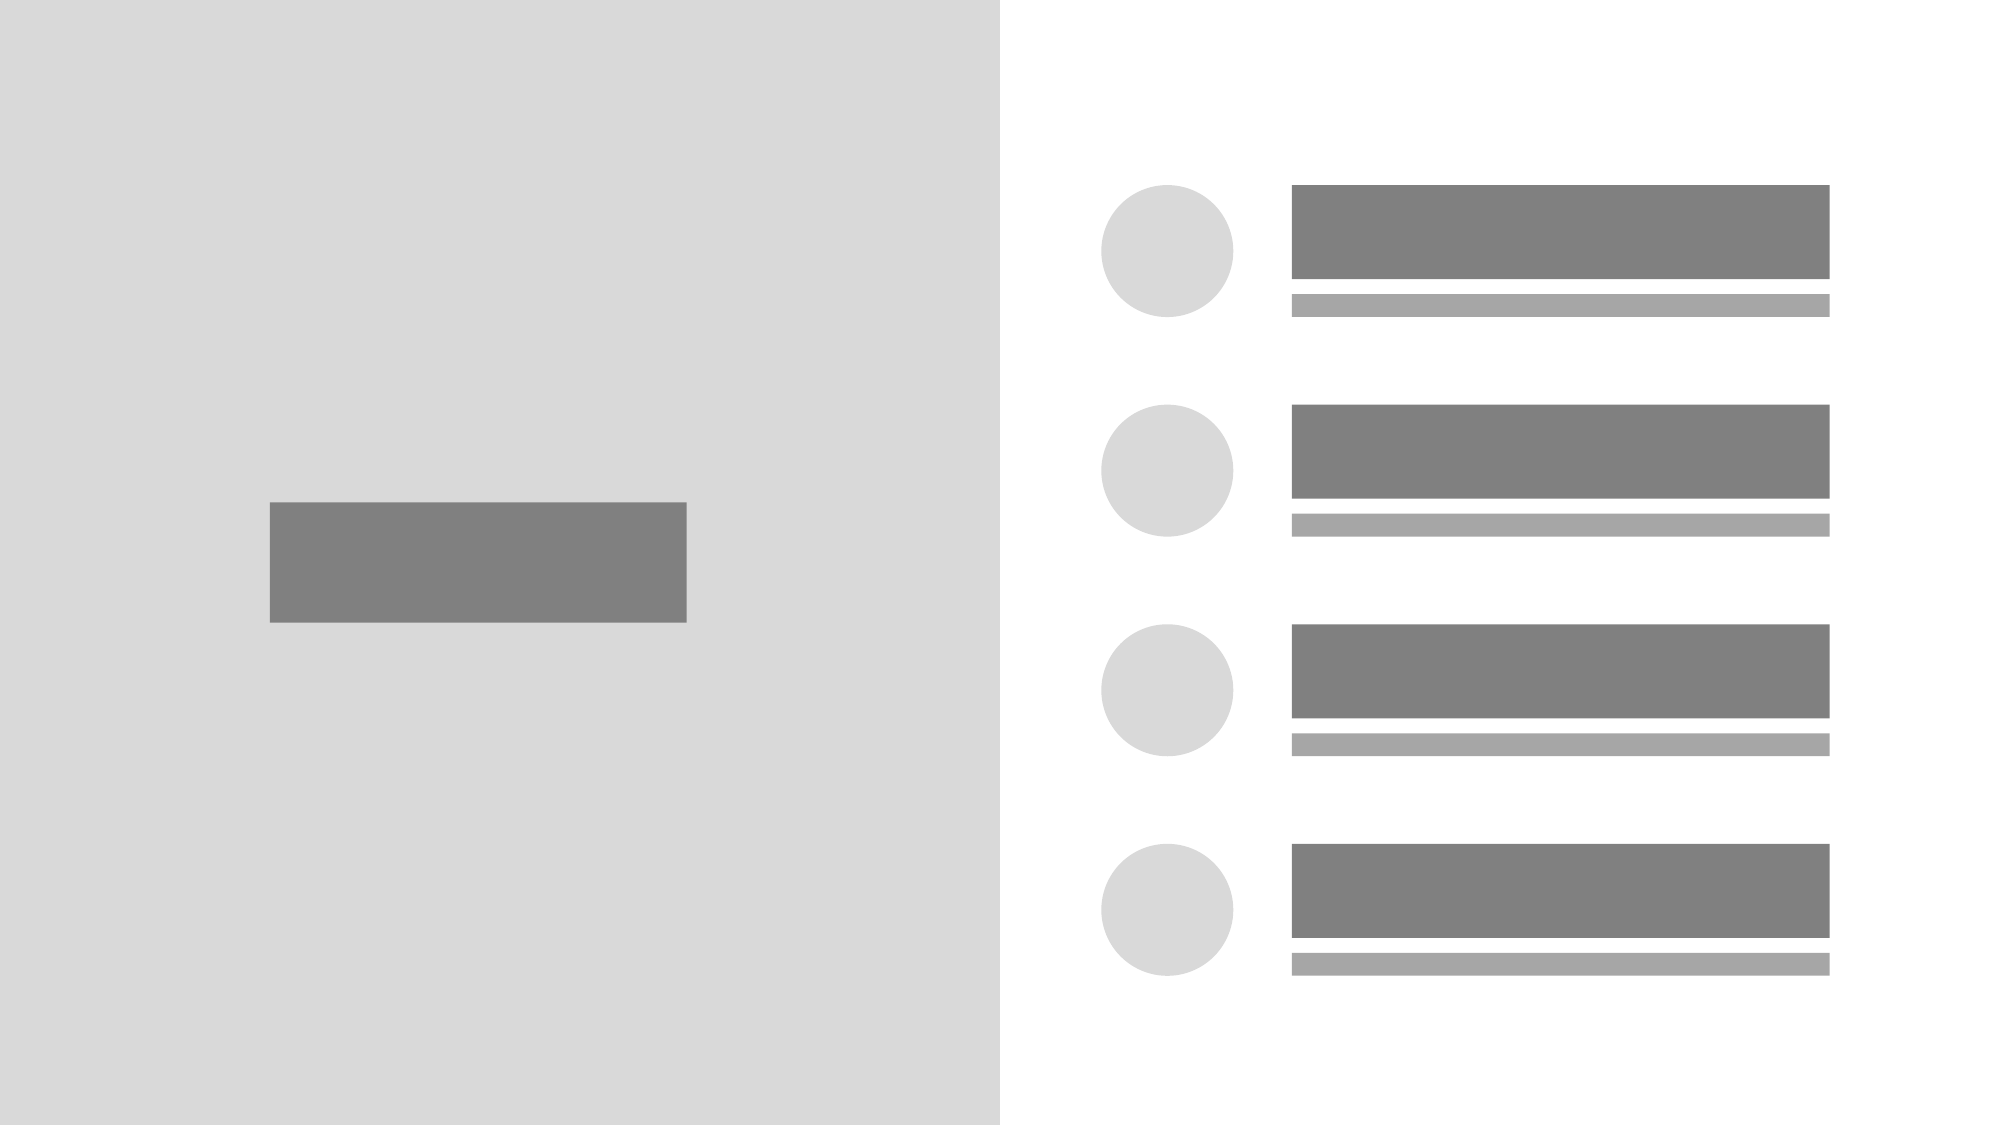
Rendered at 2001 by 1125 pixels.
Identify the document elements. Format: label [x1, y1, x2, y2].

text_box [0, 0, 1001, 1125]
text_box [1291, 732, 1831, 757]
text_box [1291, 623, 1831, 719]
text_box [1291, 404, 1831, 500]
text_box [269, 501, 688, 624]
text_box [1100, 403, 1235, 538]
text_box [1291, 952, 1831, 977]
text_box [1291, 843, 1831, 939]
text_box [1100, 623, 1235, 758]
text_box [1291, 293, 1831, 318]
text_box [1100, 184, 1235, 319]
text_box [1291, 184, 1831, 280]
text_box [1100, 842, 1235, 977]
text_box [1291, 513, 1831, 538]
